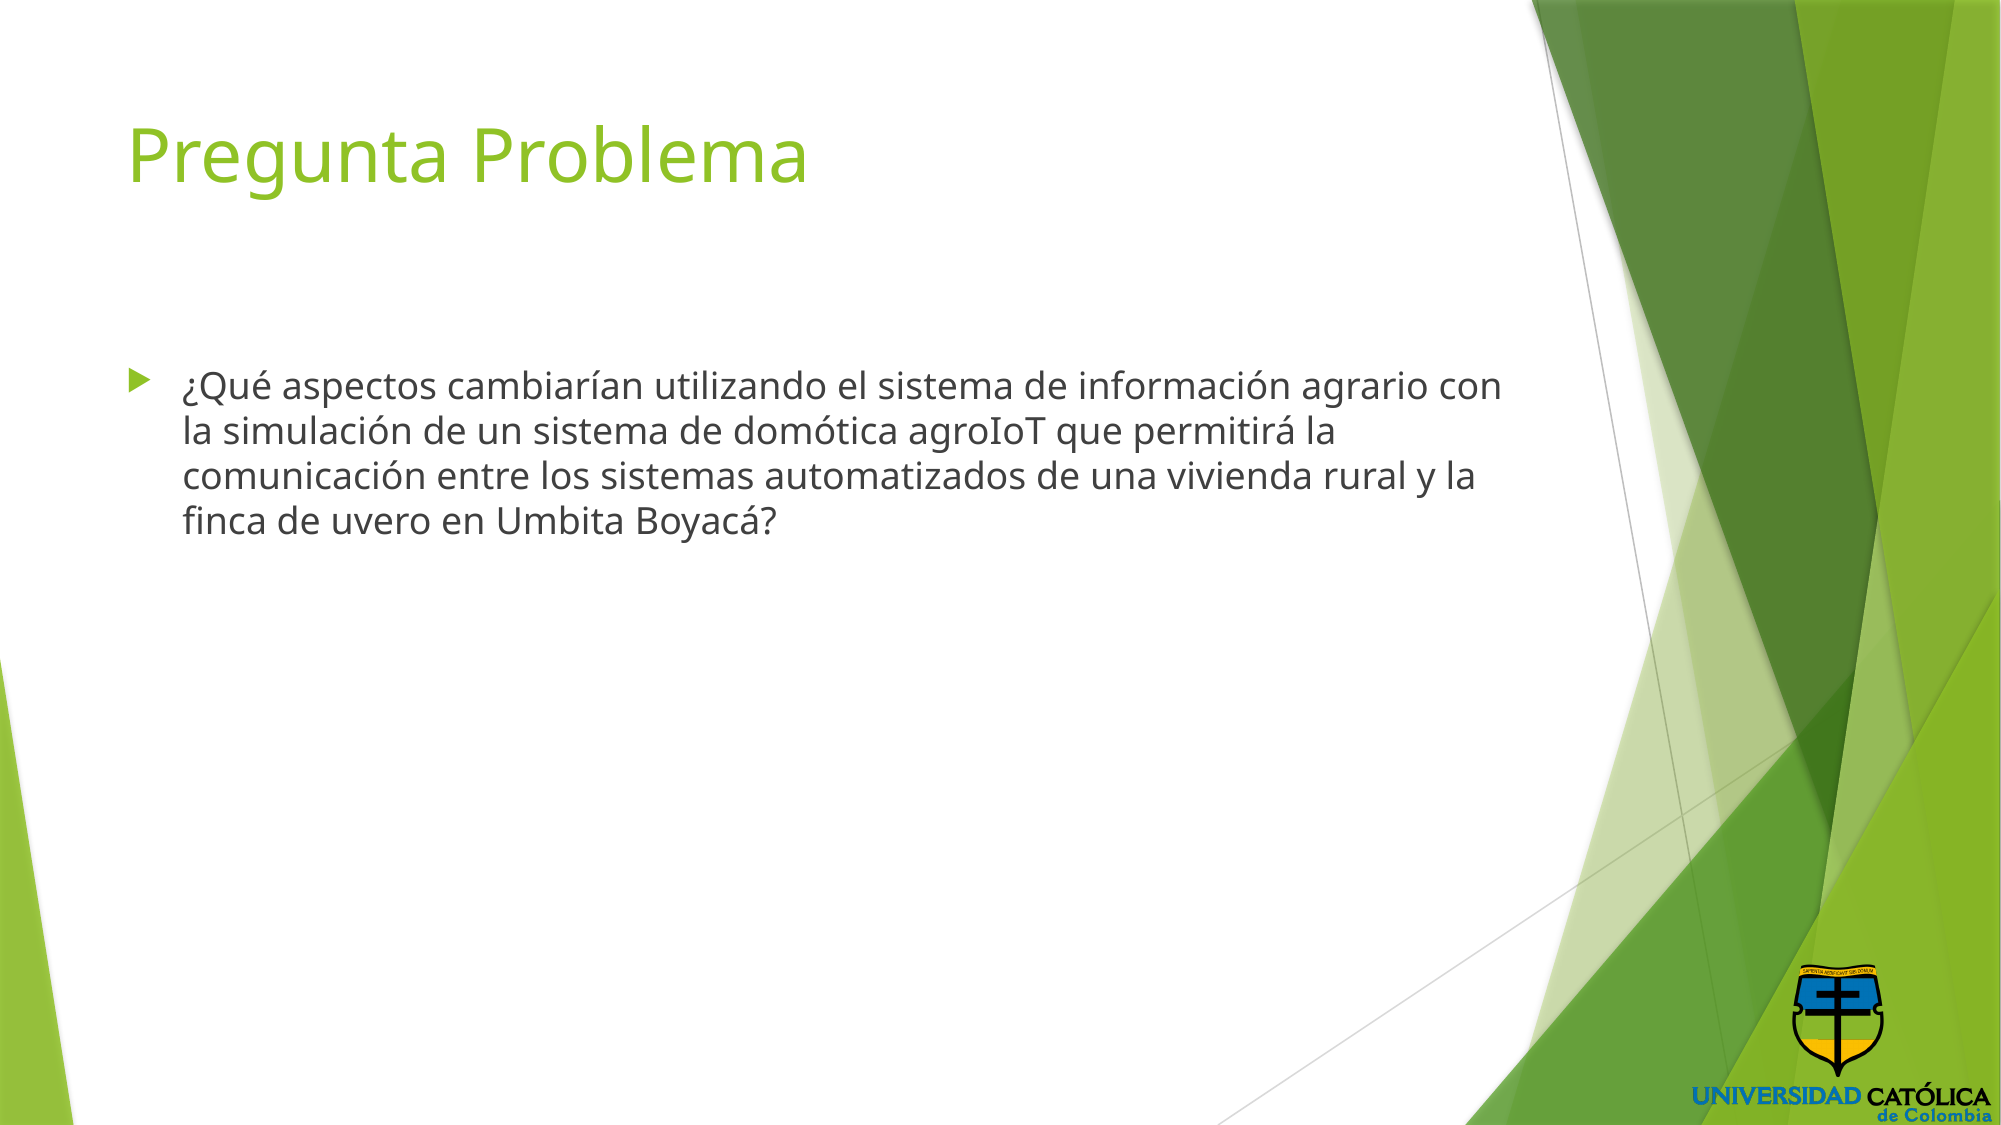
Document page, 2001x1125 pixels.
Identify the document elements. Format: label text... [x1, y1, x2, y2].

title Pregunta Problema [111, 99, 1522, 317]
picture [1684, 960, 2000, 1125]
list ¿Qué aspectos cambiarían utilizando el sistema de información agrario con la simulación de un sistema de domótica agroIoT que permitirá la comunicación entre los sistemas automatizados de una vivienda rural y la finca de uvero en Umbita Boyacá? [111, 354, 1522, 992]
